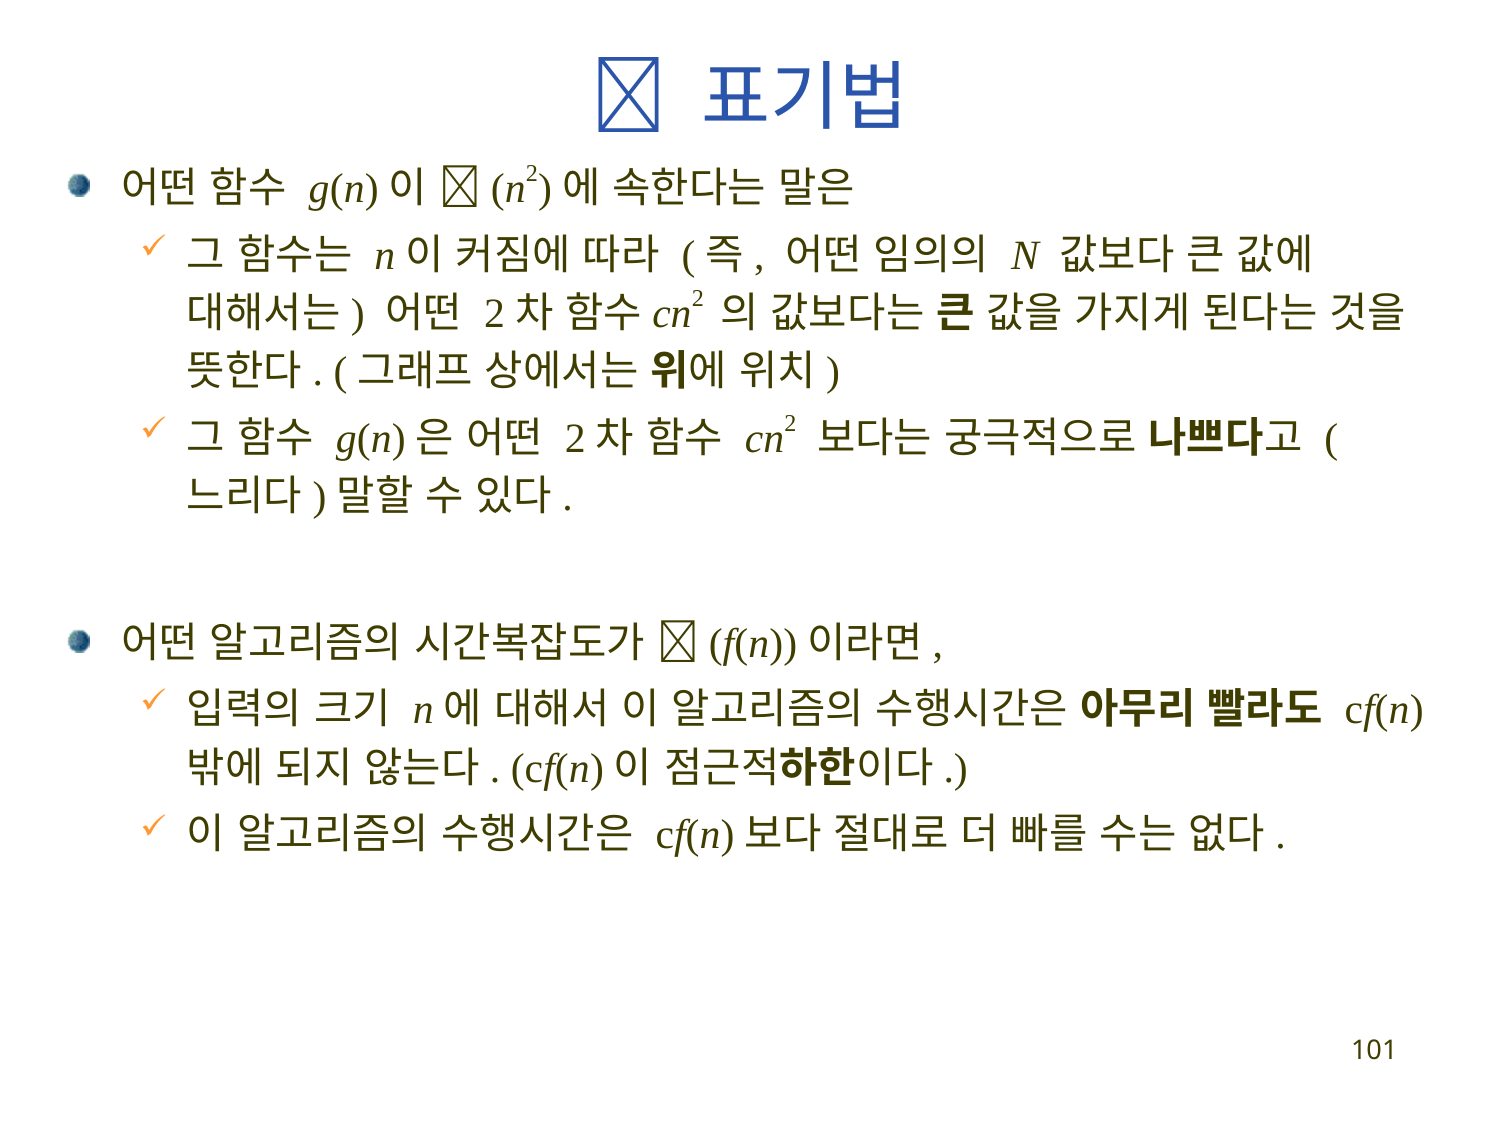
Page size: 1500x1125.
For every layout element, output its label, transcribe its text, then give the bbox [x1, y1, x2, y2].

picture [65, 627, 90, 653]
list 어떤 함수 g(n)이 (n2)에 속한다는 말은 그 함수는 n이 커짐에 따라 (즉, 어떤 임의의 N 값보다 큰 값에 대해서는) 어떤 2차 함수cn2 의 값보다는 큰 값을 가지게 된다는 것을 뜻한다. (그래프 상에서는 위에 위치) 그 함수 g(n)은 어떤 2차 함수 cn2 보다는 궁극적으로 나쁘다고 (느리다)말할 수 있다. 어떤 알고리즘의 시간복잡도가 (f(n))이라면, 입력의 크기 n에 대해서 이 알고리즘의 수행시간은 아무리 빨라도 cf(n)밖에 되지 않는다. (cf(n)이 점근적하한이다.) 이 알고리즘의 수행시간은 cf(n)보다 절대로 더 빠를 수는 없다. [49, 149, 1451, 1026]
title  표기법 [112, 0, 1388, 188]
slide_number 101 [1099, 1024, 1413, 1101]
picture [65, 171, 90, 197]
